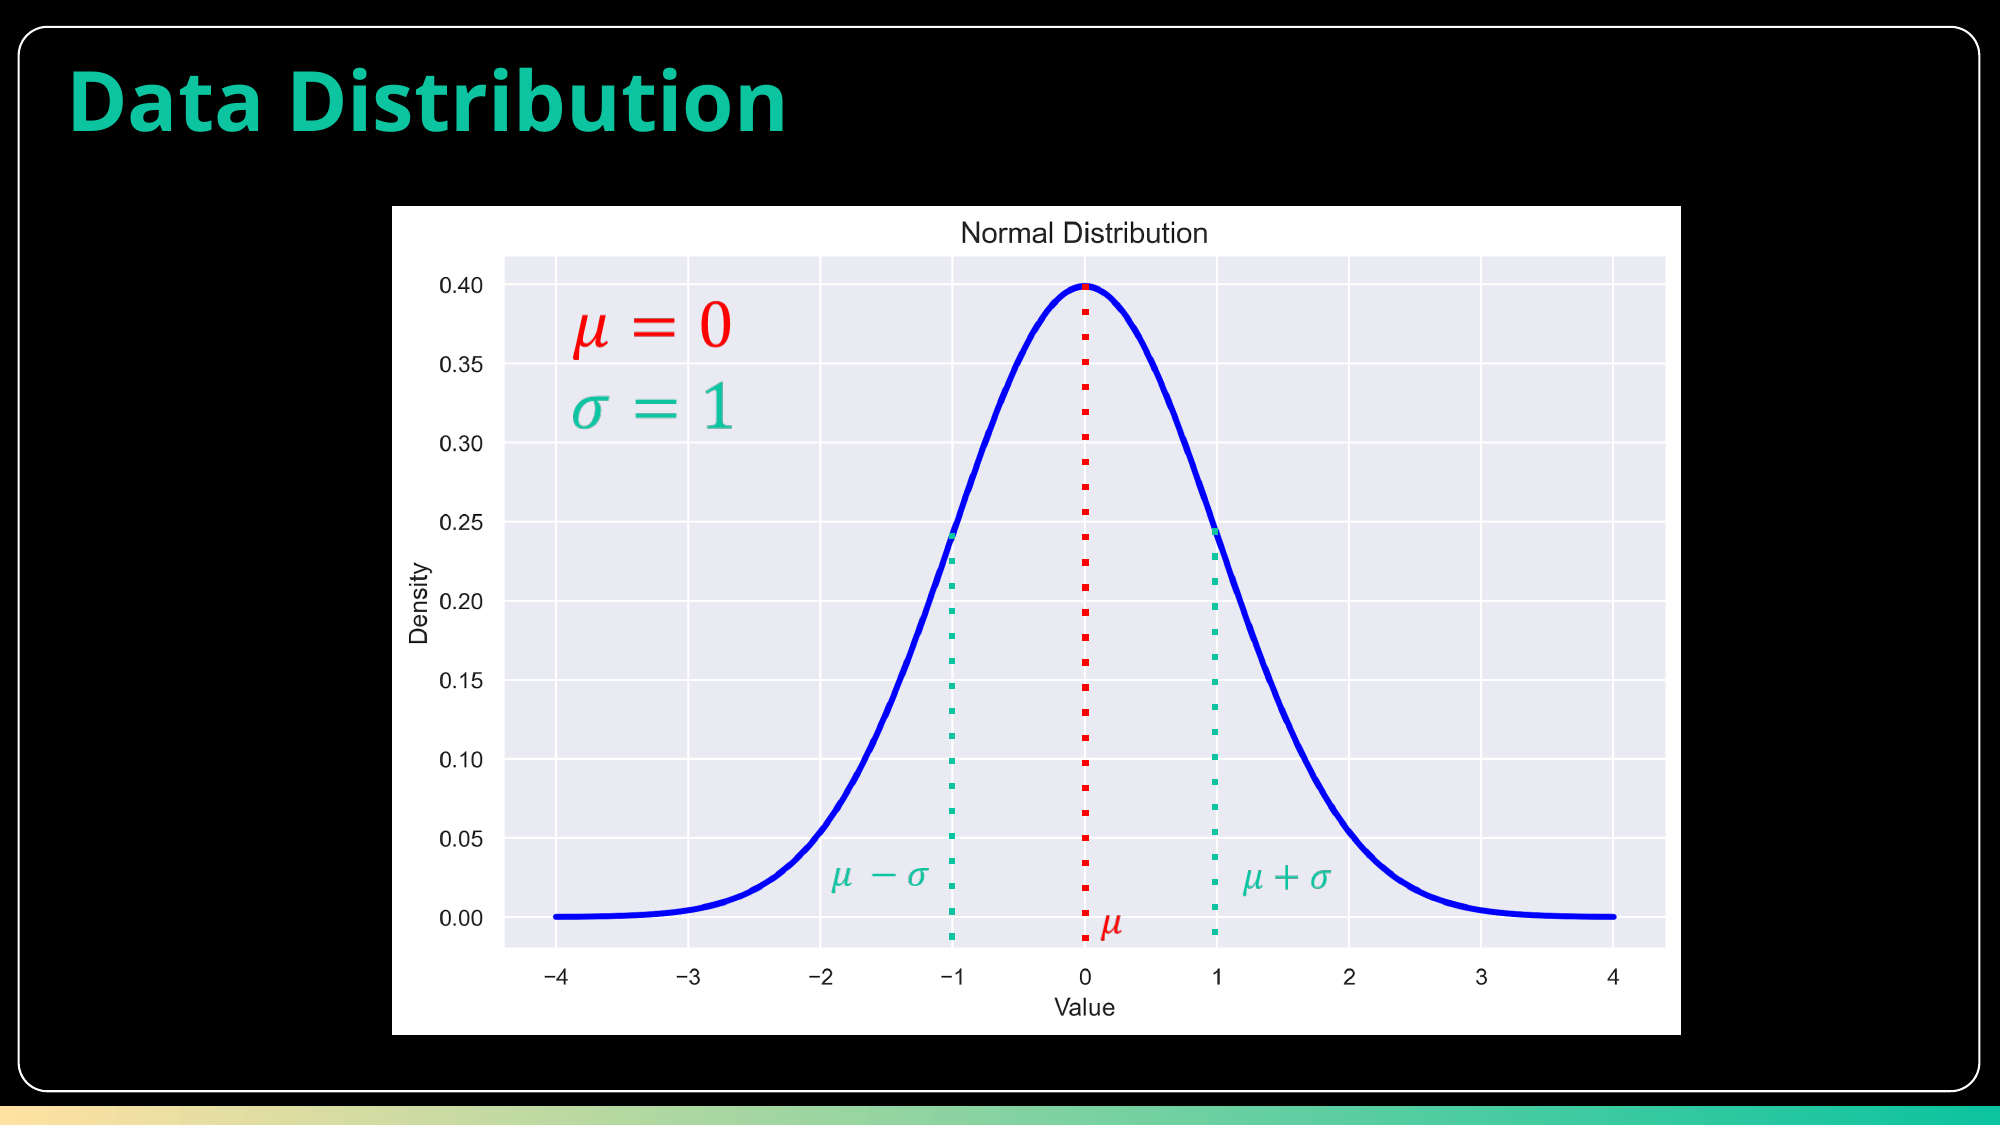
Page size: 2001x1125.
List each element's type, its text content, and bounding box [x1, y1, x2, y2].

text_box [18, 26, 1980, 1092]
picture [391, 205, 1681, 1035]
text_box Data Distribution [66, 48, 1230, 149]
text_box [0, 1105, 2000, 1125]
